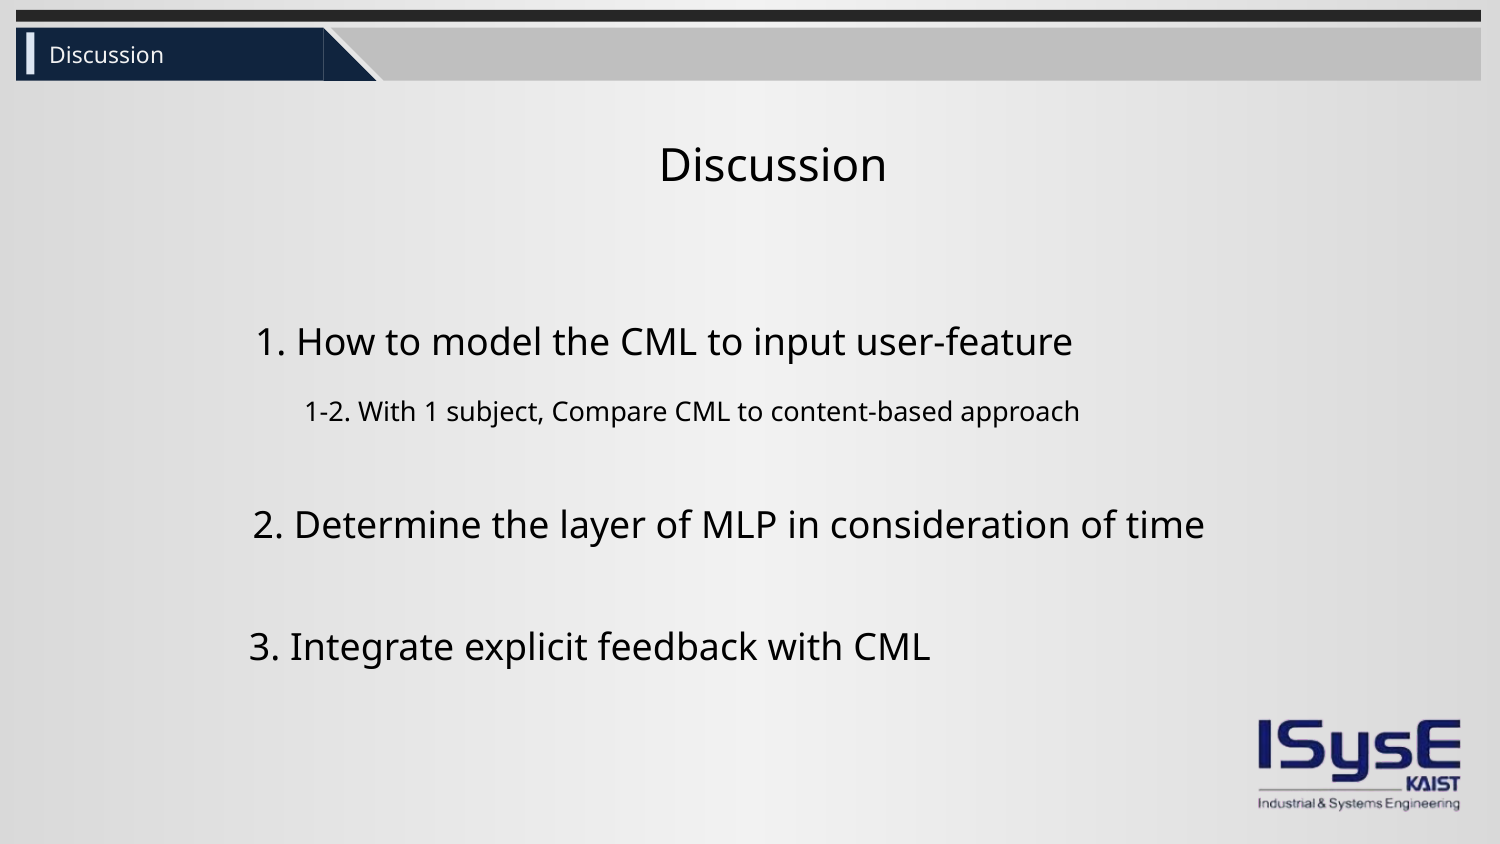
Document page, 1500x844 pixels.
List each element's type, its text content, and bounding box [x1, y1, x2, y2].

text_box 3. Integrate explicit feedback with CML [234, 615, 1345, 676]
text_box [14, 26, 321, 83]
text_box Discussion [643, 128, 1185, 199]
picture [1224, 705, 1495, 822]
text_box 2. Determine the layer of MLP in consideration of time [237, 493, 1258, 554]
text_box [321, 25, 328, 33]
text_box 1-2. With 1 subject, Compare CML to content-based approach [289, 386, 1400, 434]
text_box 1. How to model the CML to input user-feature [240, 310, 1260, 370]
text_box [24, 30, 37, 76]
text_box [330, 27, 1482, 81]
text_box Discussion [37, 33, 325, 76]
text_box [14, 8, 1483, 24]
